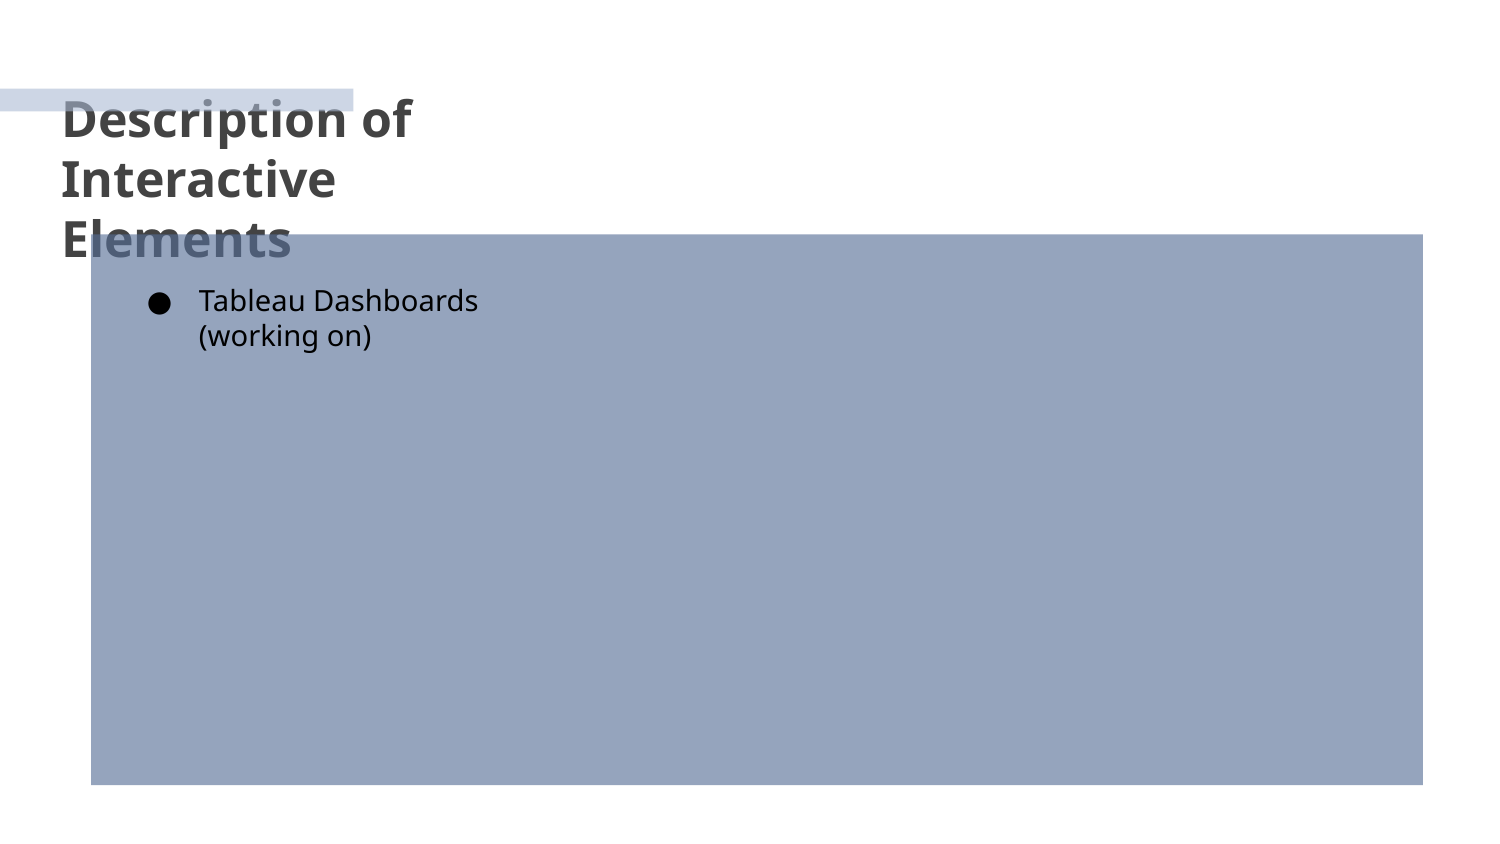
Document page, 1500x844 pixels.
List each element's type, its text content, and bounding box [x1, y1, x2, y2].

text_box [91, 234, 1423, 786]
text_box [0, 88, 354, 112]
text_box Tableau Dashboards (working on) [109, 267, 871, 786]
title Description of Interactive Elements [46, 137, 574, 218]
